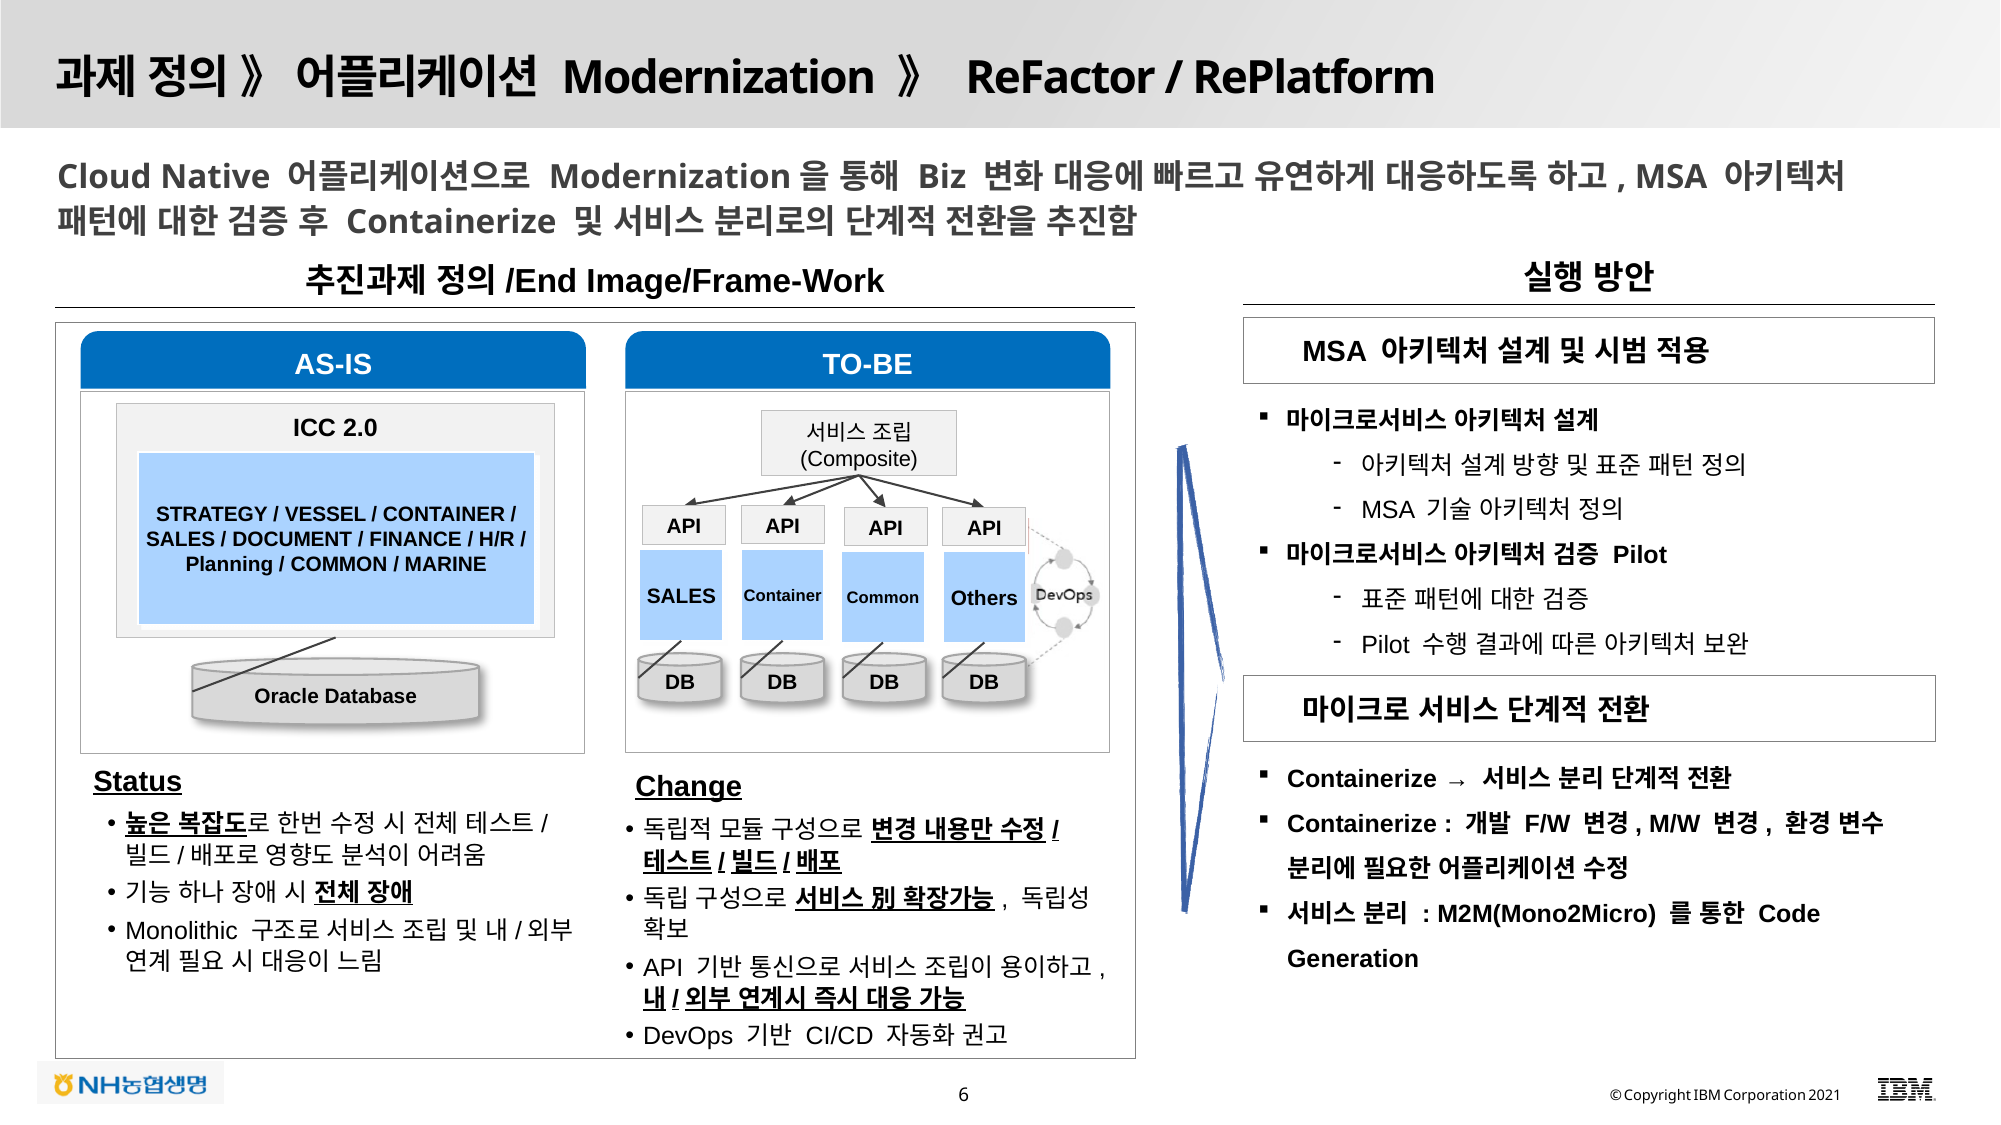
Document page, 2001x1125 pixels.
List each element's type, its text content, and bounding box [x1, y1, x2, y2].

text_box TO-BE [625, 331, 1111, 389]
text_box 마이크로서비스 아키텍처 설계 아키텍처 설계 방향 및 표준 패턴 정의 MSA 기술 아키텍처 정의 마이크로서비스 아키텍처 검증 Pilot 표준 패턴에 대한 검증 Pilot 수행 결과에 따른 아키텍처 보완 [1243, 383, 1935, 659]
picture [1878, 1078, 1936, 1101]
title 과제 정의 》 어플리케이션 Modernization 》 ReFactor / RePlatform [55, 51, 1936, 107]
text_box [1243, 248, 1935, 304]
text_box AS-IS [80, 331, 587, 389]
text_box [625, 390, 1110, 753]
text_box MSA 아키텍처 설계 및 시범 적용 [1243, 317, 1935, 383]
text_box 독립적 모듈 구성으로 변경 내용만 수정/테스트/빌드/배포 독립 구성으로 서비스 別 확장가능, 독립성 확보 API 기반 통신으로 서비스 조립이 용이하고, 내/외부 연계시 즉시 대응 가능 DevOps 기반 CI/CD 자동화 권고 [610, 805, 1134, 1076]
text_box 높은 복잡도로 한번 수정 시 전체 테스트/빌드/배포로 영향도 분석이 어려움 기능 하나 장애 시 전체 장애 Monolithic 구조로 서비스 조립 및 내/외부 연계 필요 시 대응이 느림 [92, 799, 598, 949]
text_box [80, 391, 585, 753]
list Cloud Native 어플리케이션으로 Modernization을 통해 Biz 변화 대응에 빠르고 유연하게 대응하도록 하고, MSA 아키텍처 패턴에 대한 검증 후 Containerize 및 서비스 분리로의 단계적 전환을 추진함 [57, 148, 1938, 787]
text_box Containerize → 서비스 분리 단계적 전환 Containerize : 개발 F/W 변경, M/W 변경, 환경 변수 분리에 필요한 어플리케이션 수정 서비스 분리 : M2M(Mono2Micro) 를 통한 Code Generation [1243, 741, 1935, 982]
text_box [859, 475, 985, 505]
text_box Change [625, 762, 753, 808]
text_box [782, 475, 859, 505]
text_box STRATEGY / VESSEL / CONTAINER / SALES / DOCUMENT / FINANCE / H/R / Planning / COMMON / MARINE [137, 452, 535, 625]
picture [1175, 444, 1225, 914]
picture [37, 1061, 224, 1104]
text_box Status [74, 757, 202, 803]
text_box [683, 475, 782, 505]
text_box [55, 322, 625, 1059]
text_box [638, 505, 1105, 703]
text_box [55, 251, 1136, 308]
text_box [753, 787, 1136, 1059]
text_box ICC 2.0 [116, 403, 555, 638]
text_box Oracle Database [192, 658, 480, 725]
text_box 서비스 조립 (Composite) [761, 410, 957, 475]
text_box 마이크로 서비스 단계적 전환 [1243, 675, 1935, 741]
